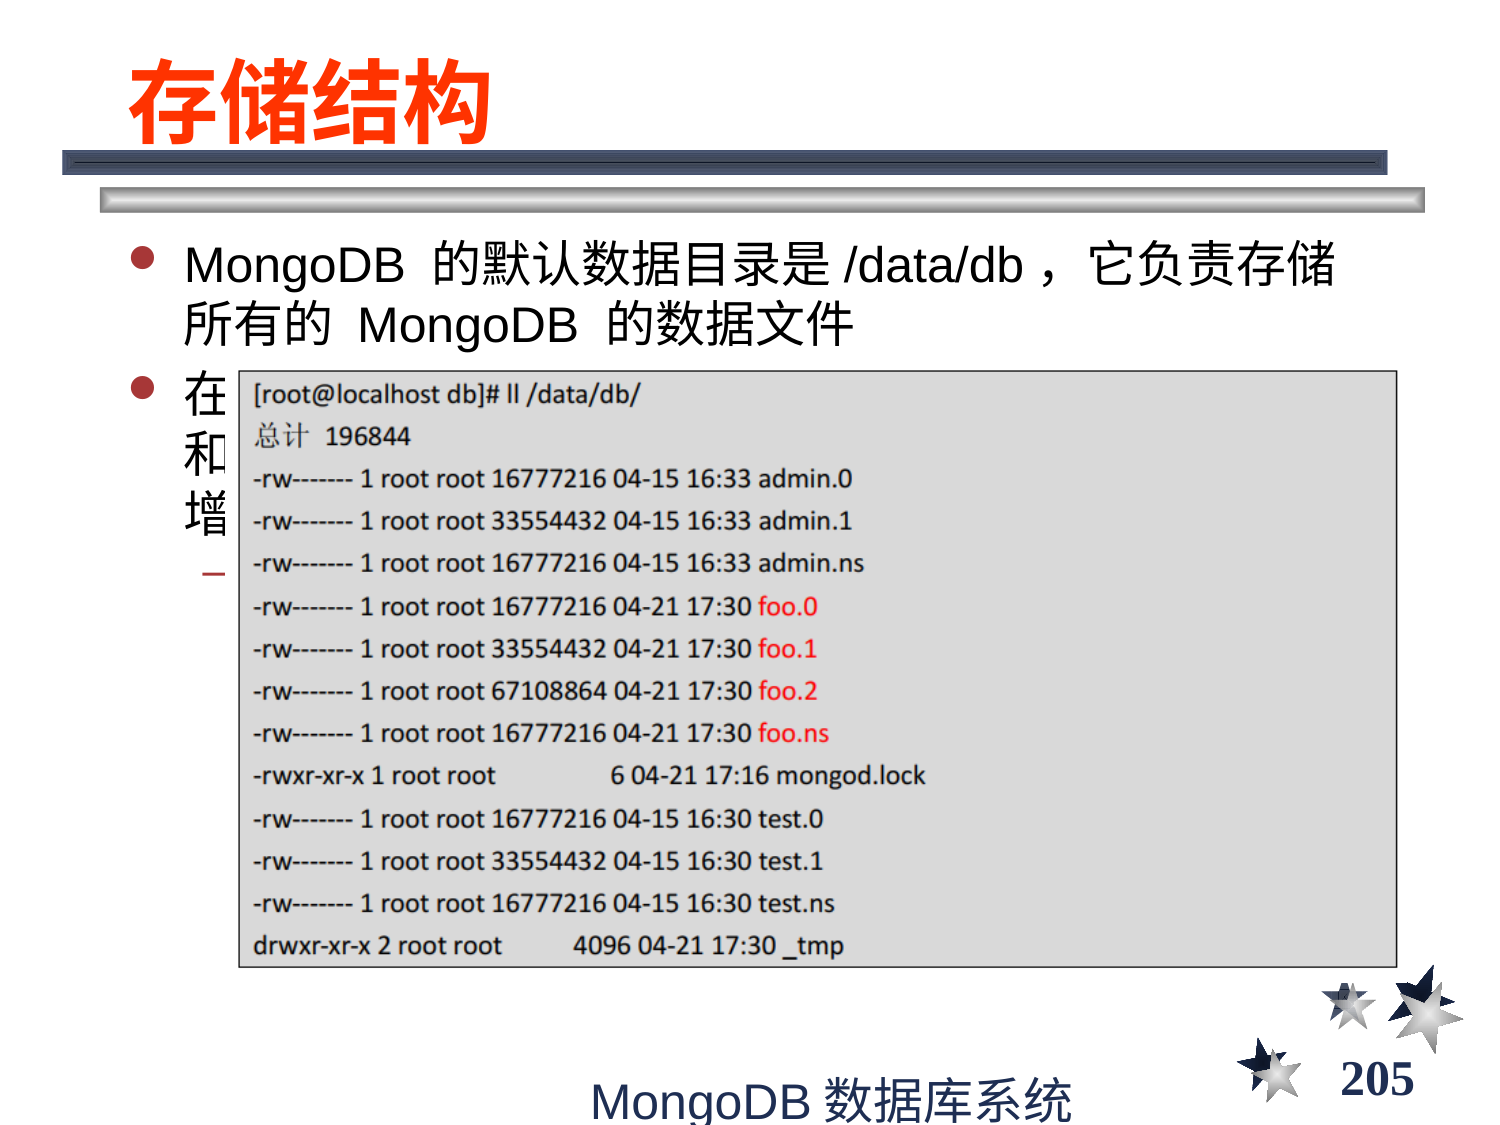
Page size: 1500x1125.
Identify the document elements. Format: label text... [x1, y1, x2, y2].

title 存储结构 [112, 24, 1388, 163]
slide_number 205 [1324, 1049, 1489, 1101]
picture [224, 361, 1407, 984]
list MongoDB 的默认数据目录是/data/db，它负责存储所有的 MongoDB 的数据文件 在 MongoDB内部，每个数据库都包含一个.ns 文件和一些数据文件，而且这些数据文件会随着数据量的 增加而变得越来越多 如果系统中有一个叫做 foo 的数据库，那么构成 foo 这个数据库的文件就会由 foo.ns，foo.0，foo.1，foo.2 等等组成 [112, 224, 1388, 1025]
footer MongoDB数据库系统 [575, 1062, 1188, 1113]
